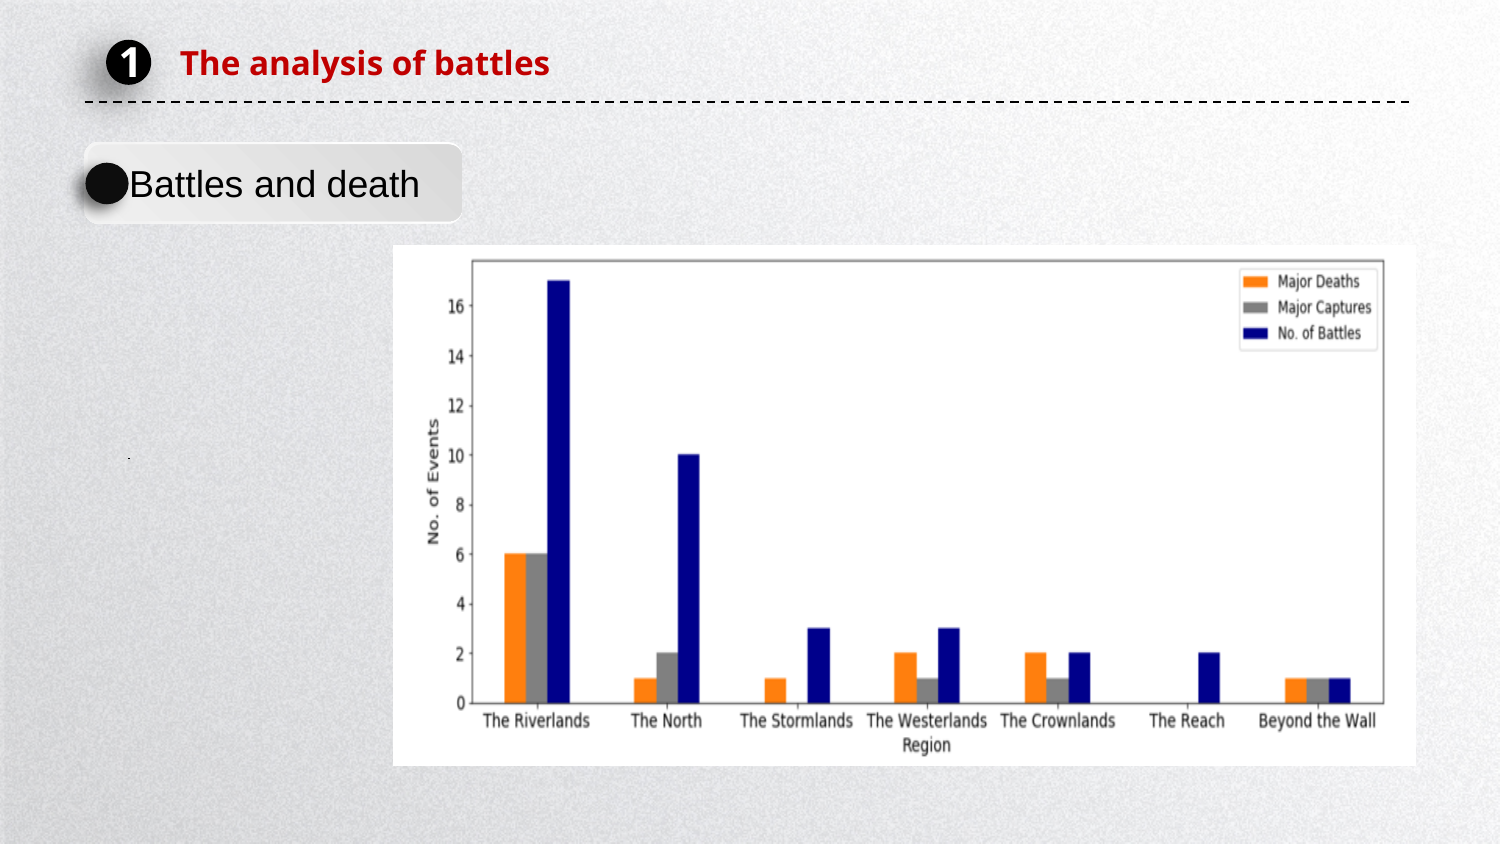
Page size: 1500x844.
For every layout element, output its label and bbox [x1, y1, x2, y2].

text_box [84, 141, 463, 224]
picture [0, 0, 1500, 844]
